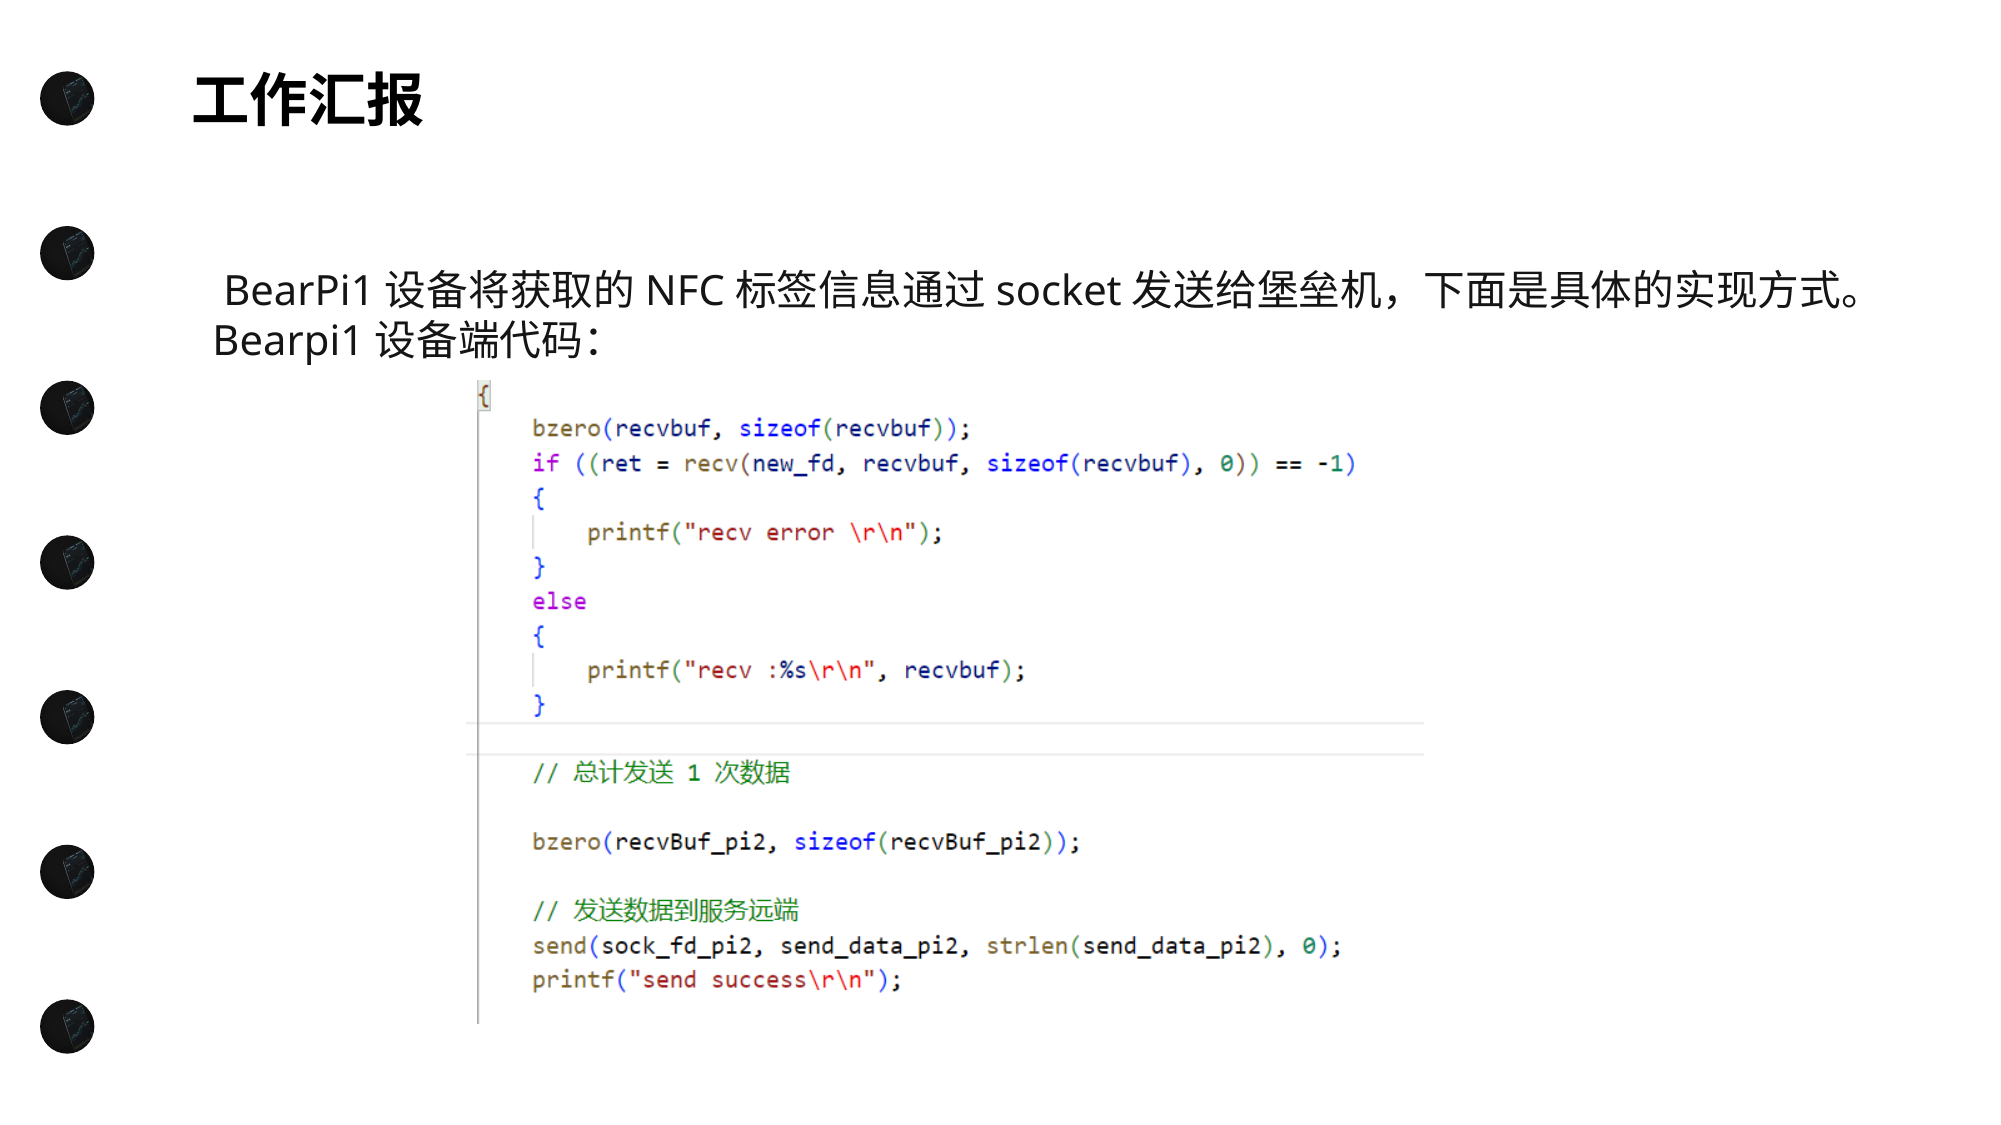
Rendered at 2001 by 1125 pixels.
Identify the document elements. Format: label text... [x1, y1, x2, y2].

text_box [39, 379, 96, 436]
text_box 工作汇报 [176, 55, 712, 141]
text_box [39, 689, 96, 746]
text_box [39, 998, 96, 1055]
text_box BearPi1设备将获取的NFC标签信息通过socket发送给堡垒机，下面是具体的实现方式。 Bearpi1设备端代码： [197, 256, 1860, 1000]
text_box [39, 70, 96, 127]
text_box [39, 224, 96, 282]
picture [466, 380, 1424, 1024]
text_box [39, 843, 96, 901]
text_box [39, 534, 96, 591]
